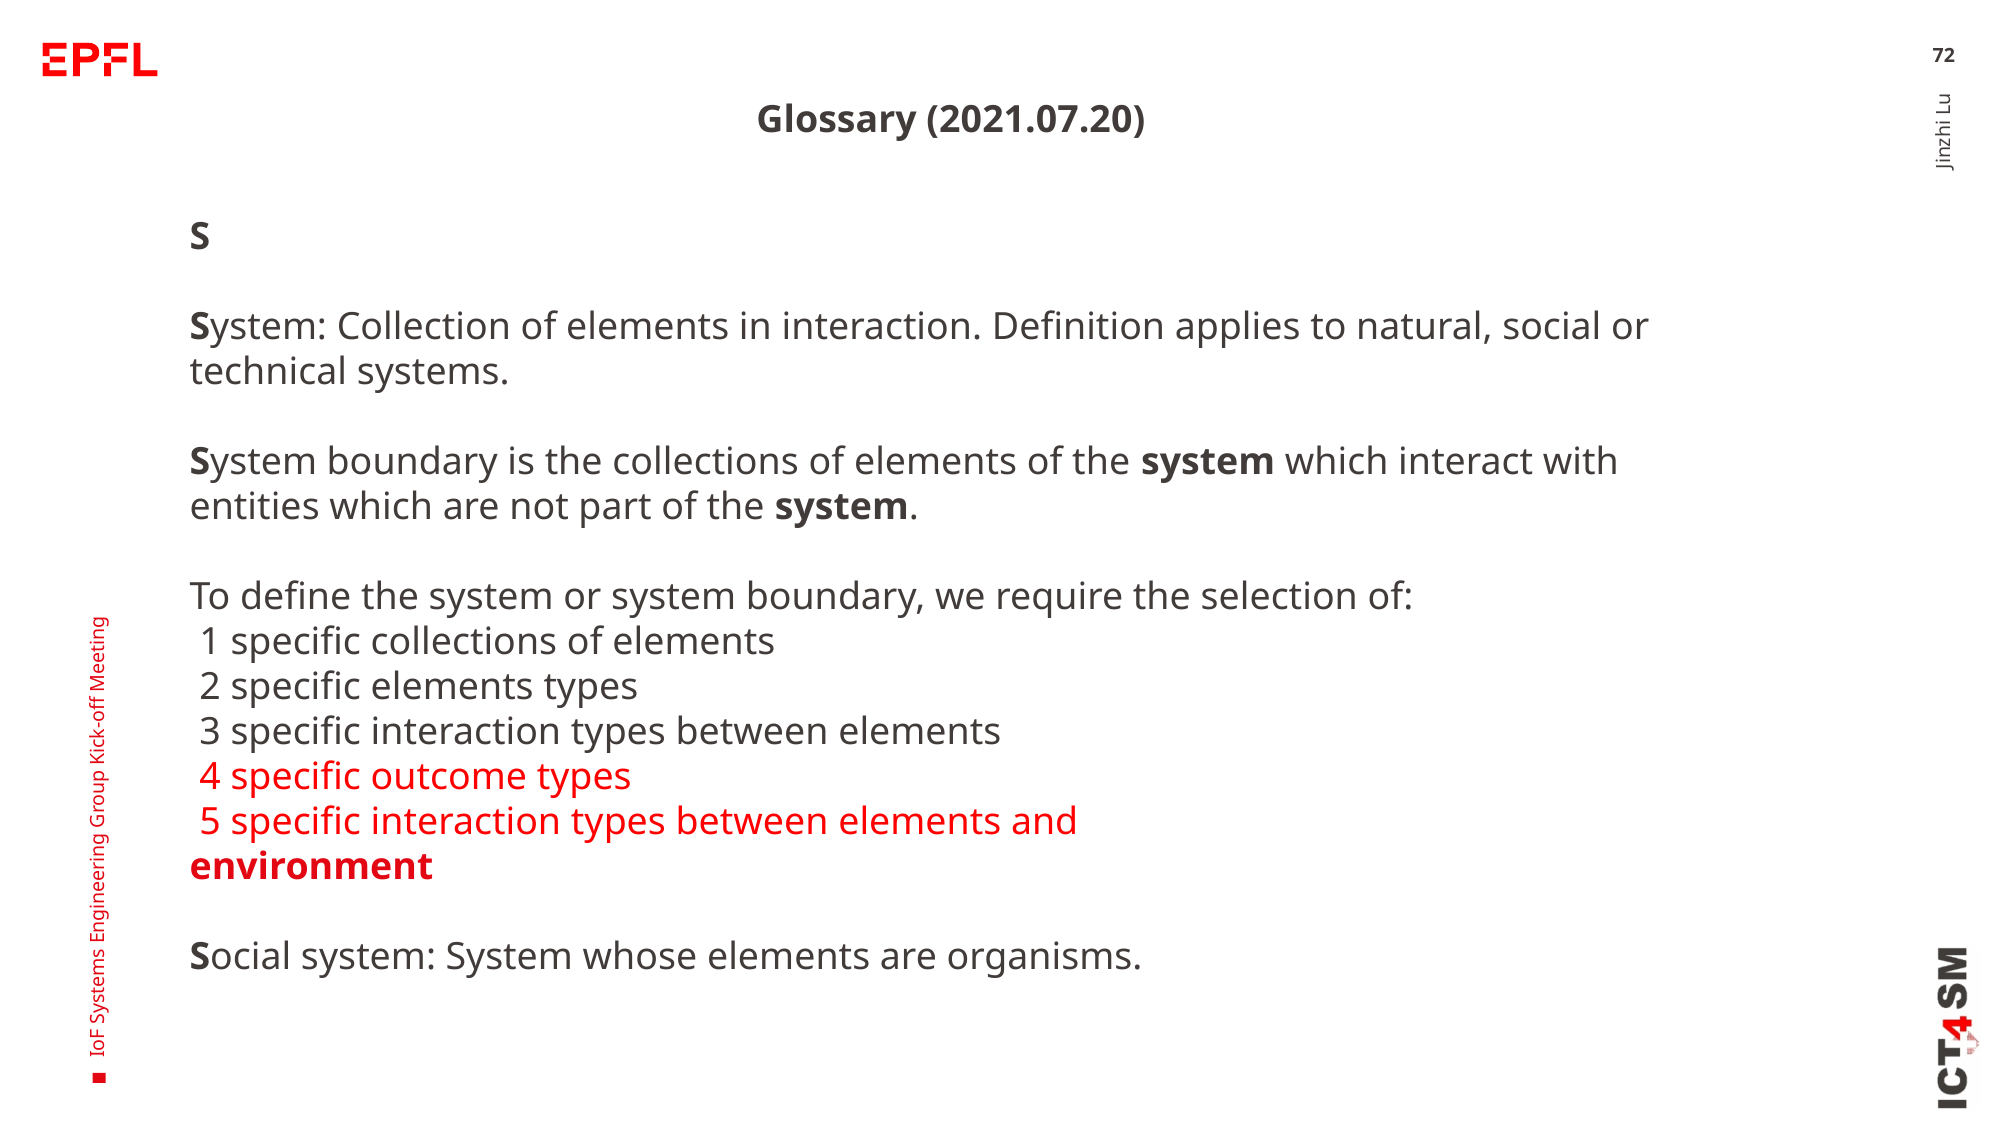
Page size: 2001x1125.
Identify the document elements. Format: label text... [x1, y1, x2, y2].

footer Jinzhi Lu [1887, 79, 2000, 636]
slide_number IoF Systems Engineering Group Kick-off Meeting [0, 306, 196, 1073]
picture [28, 28, 172, 91]
text_box S System: Collection of elements in interaction. Definition applies to natural, social or technical systems. System boundary is the collections of elements of the system which interact with entities which are not part of the system. To define the system or system boundary, we require the selection of: 1 specific collections of elements 2 specific elements types 3 specific interaction types between elements 4 specific outcome types 5 specific interaction types between elements and environment Social system: System whose elements are organisms. [174, 159, 1766, 985]
slide_number 72 [1887, 42, 2000, 79]
text_box Glossary (2021.07.20) [741, 87, 1399, 159]
picture [1937, 947, 1981, 1109]
